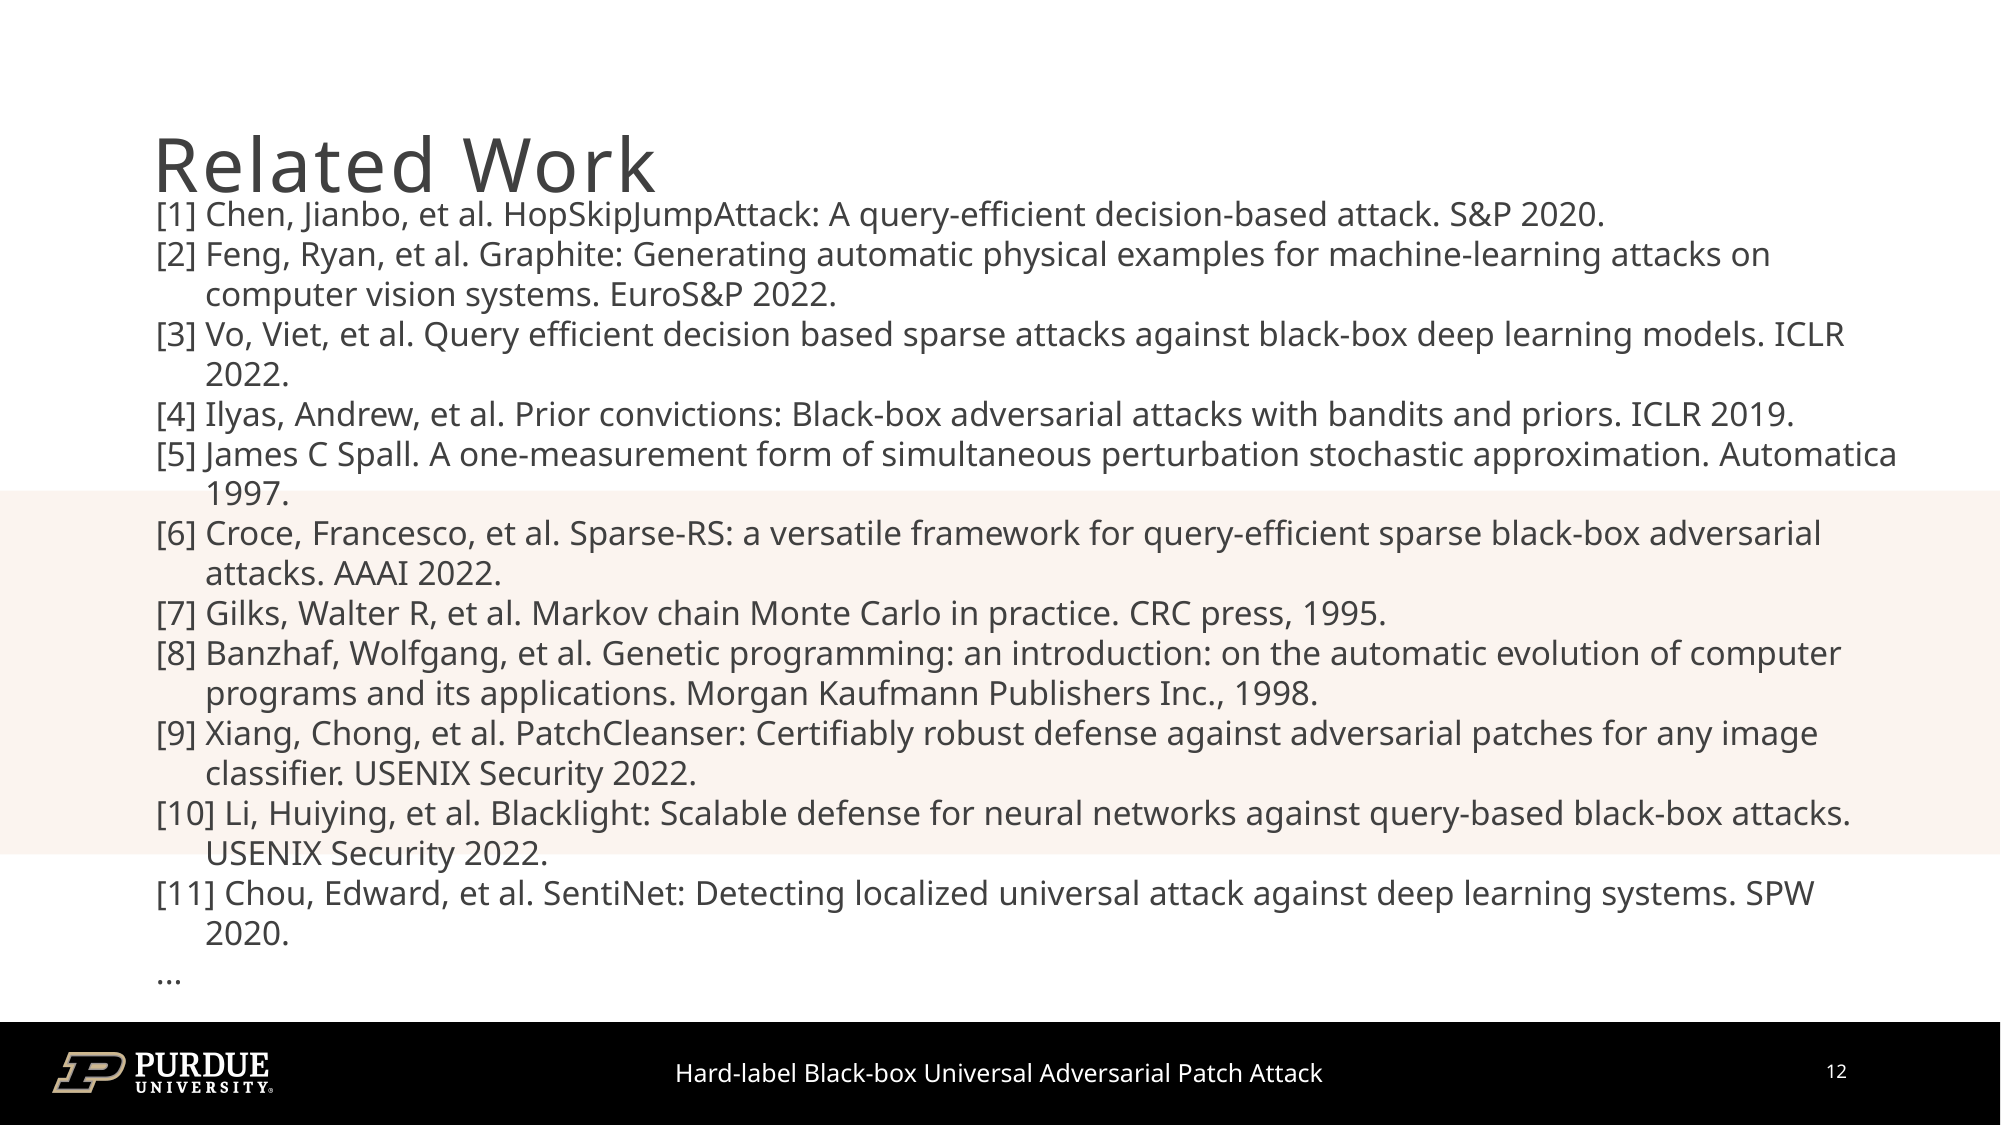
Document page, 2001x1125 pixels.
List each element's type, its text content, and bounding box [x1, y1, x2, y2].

subtitle Hard-label Black-box Universal Adversarial Patch Attack [594, 1040, 1405, 1106]
title Related Work [137, 59, 1863, 278]
text_box [1] Chen, Jianbo, et al. HopSkipJumpAttack: A query-efficient decision-based attack. S&P 2020. [2] Feng, Ryan, et al. Graphite: Generating automatic physical examples for machine-learning attacks on computer vision systems. EuroS&P 2022. [3] Vo, Viet, et al. Query efficient decision based sparse attacks against black-box deep learning models. ICLR 2022. [4] Ilyas, Andrew, et al. Prior convictions: Black-box adversarial attacks with bandits and priors. ICLR 2019. [5] James C Spall. A one-measurement form of simultaneous perturbation stochastic approximation. Automatica 1997. [6] Croce, Francesco, et al. Sparse-RS: a versatile framework for query-efficient sparse black-box adversarial attacks. AAAI 2022. [7] Gilks, Walter R, et al. Markov chain Monte Carlo in practice. CRC press, 1995. [8] Banzhaf, Wolfgang, et al. Genetic programming: an introduction: on the automatic evolution of computer programs and its applications. Morgan Kaufmann Publishers Inc., 1998. [9] Xiang, Chong, et al. PatchCleanser: Certifiably robust defense against adversarial patches for any image classifier. USENIX Security 2022. [10] Li, Huiying, et al. Blacklight: Scalable defense for neural networks against query-based black-box attacks. USENIX Security 2022. [11] Chou, Edward, et al. SentiNet: Detecting localized universal attack against deep learning systems. SPW 2020. ... [147, 184, 1920, 1000]
picture [52, 1052, 273, 1093]
